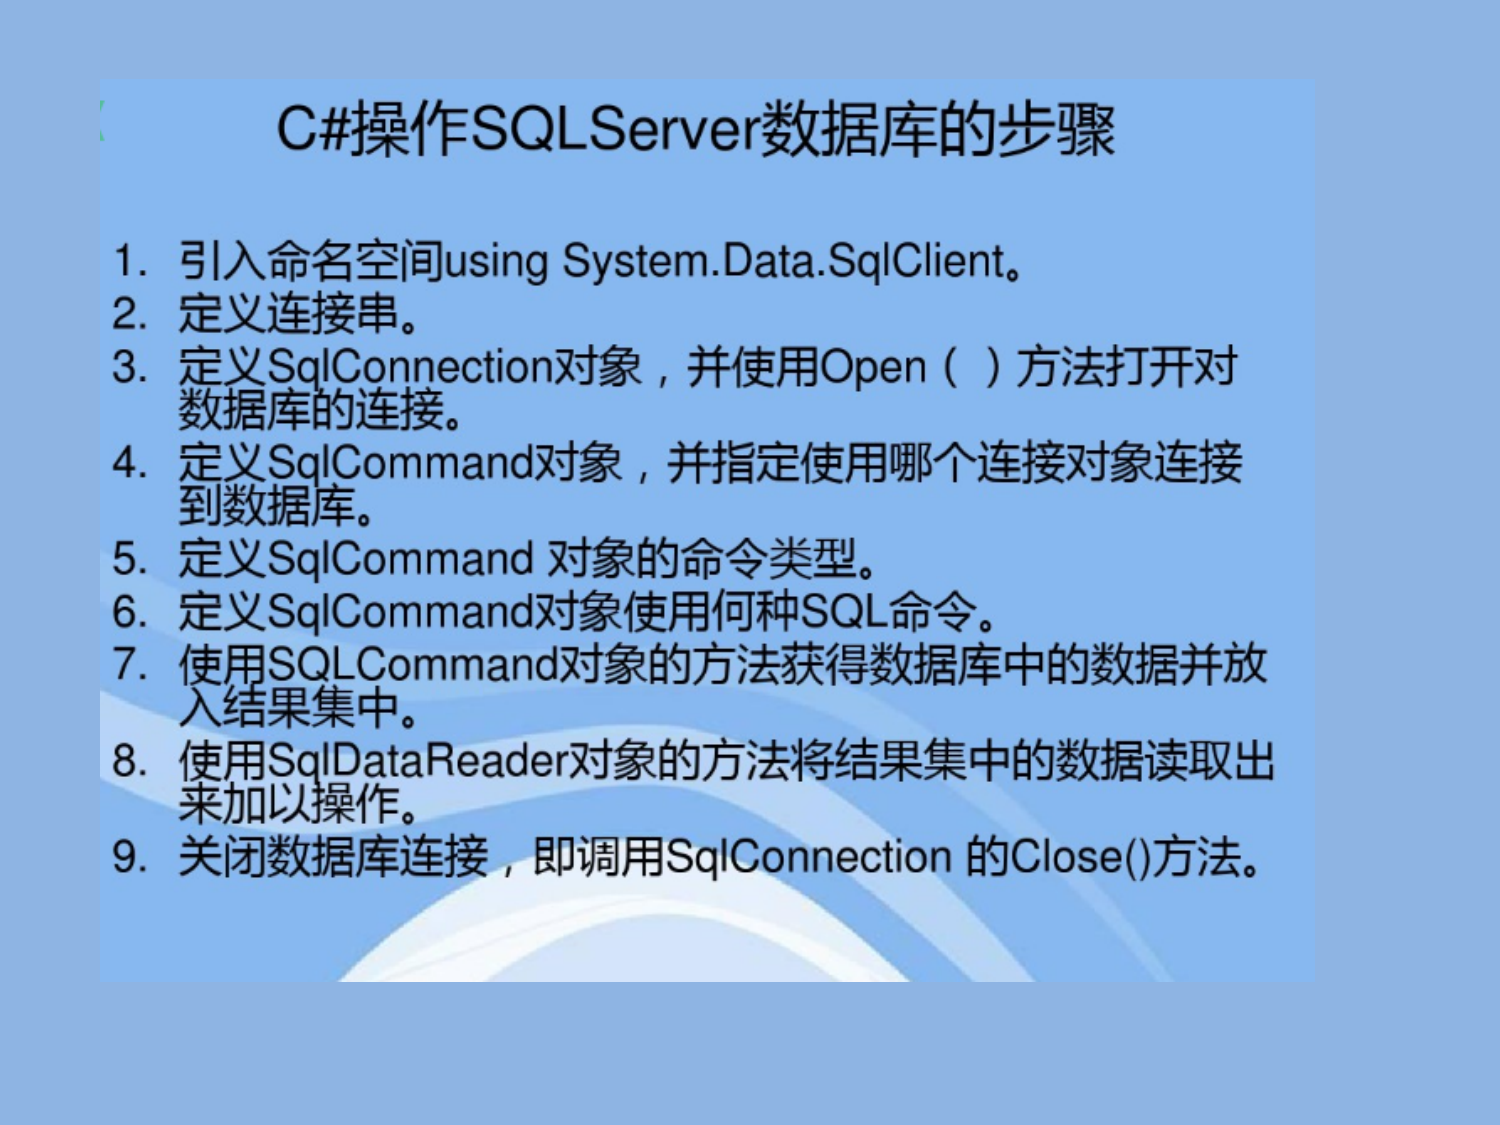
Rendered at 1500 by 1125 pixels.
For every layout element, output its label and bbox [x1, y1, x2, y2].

picture [100, 79, 1315, 983]
